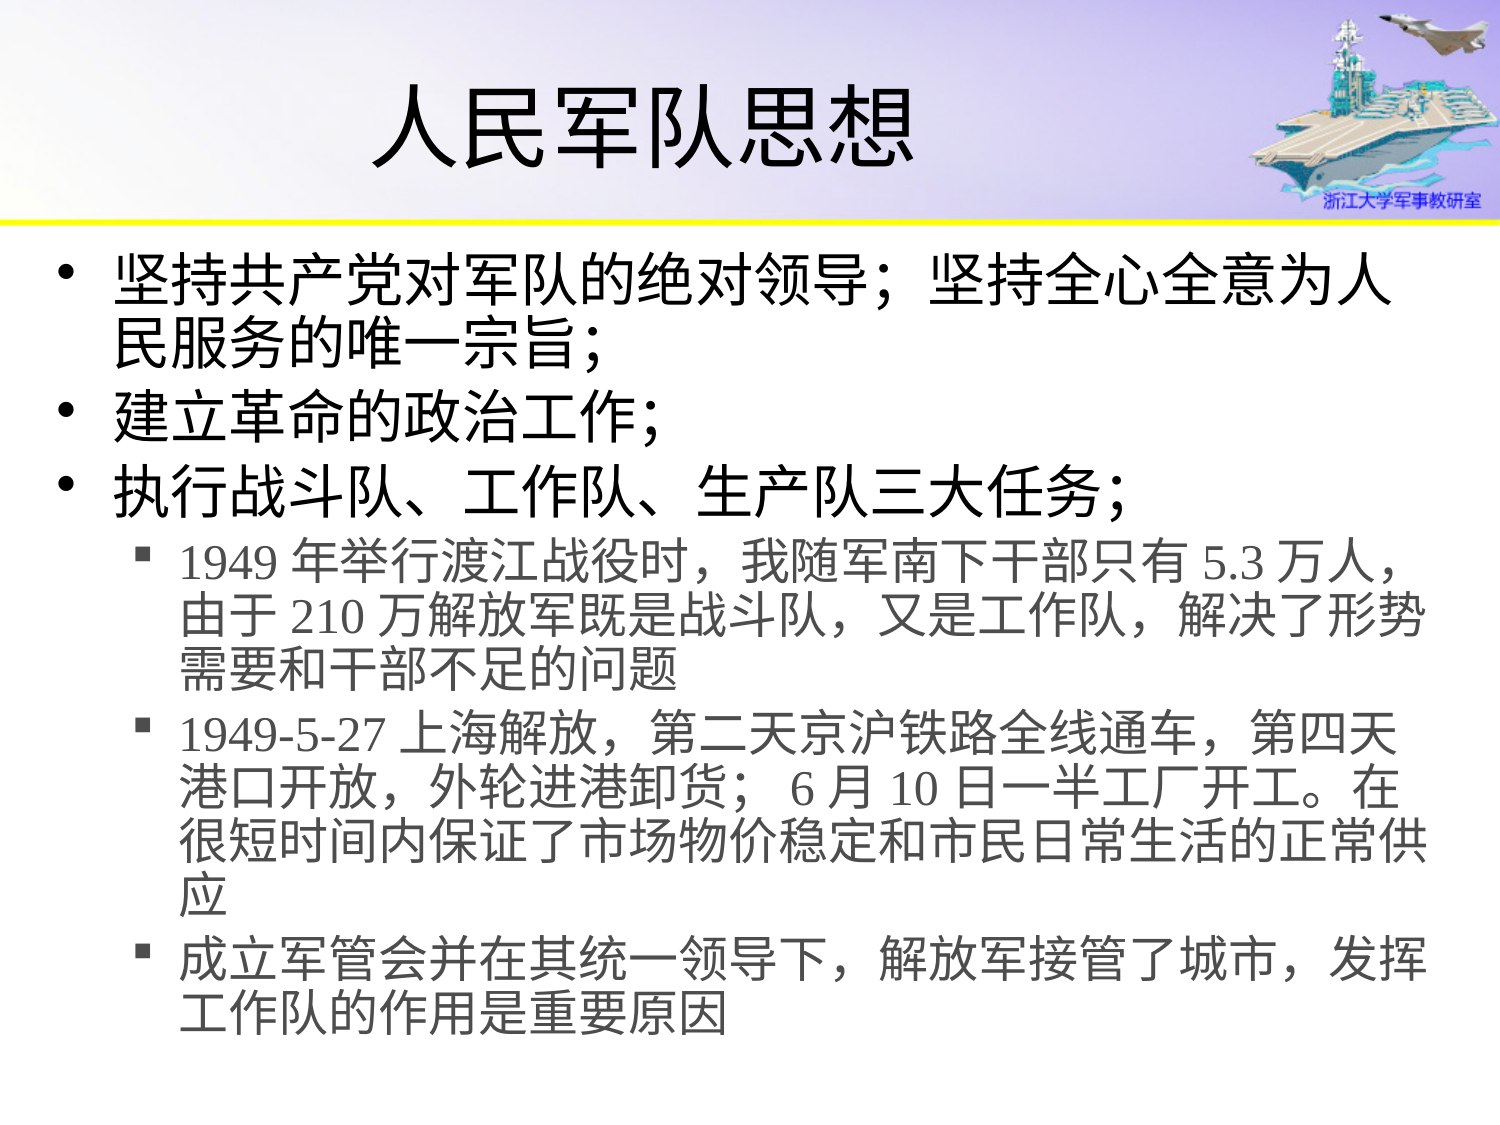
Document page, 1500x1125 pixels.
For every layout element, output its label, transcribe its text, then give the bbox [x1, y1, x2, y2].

picture [0, 0, 1500, 226]
list 坚持共产党对军队的绝对领导；坚持全心全意为人民服务的唯一宗旨； 建立革命的政治工作； 执行战斗队、工作队、生产队三大任务； 1949年举行渡江战役时，我随军南下干部只有5.3万人，由于210万解放军既是战斗队，又是工作队，解决了形势需要和干部不足的问题 1949-5-27上海解放，第二天京沪铁路全线通车，第四天港口开放，外轮进港卸货；6月10日一半工厂开工。在很短时间内保证了市场物价稳定和市民日常生活的正常供应 成立军管会并在其统一领导下，解放军接管了城市，发挥工作队的作用是重要原因 [40, 243, 1458, 1059]
title 人民军队思想 [29, 30, 1259, 219]
